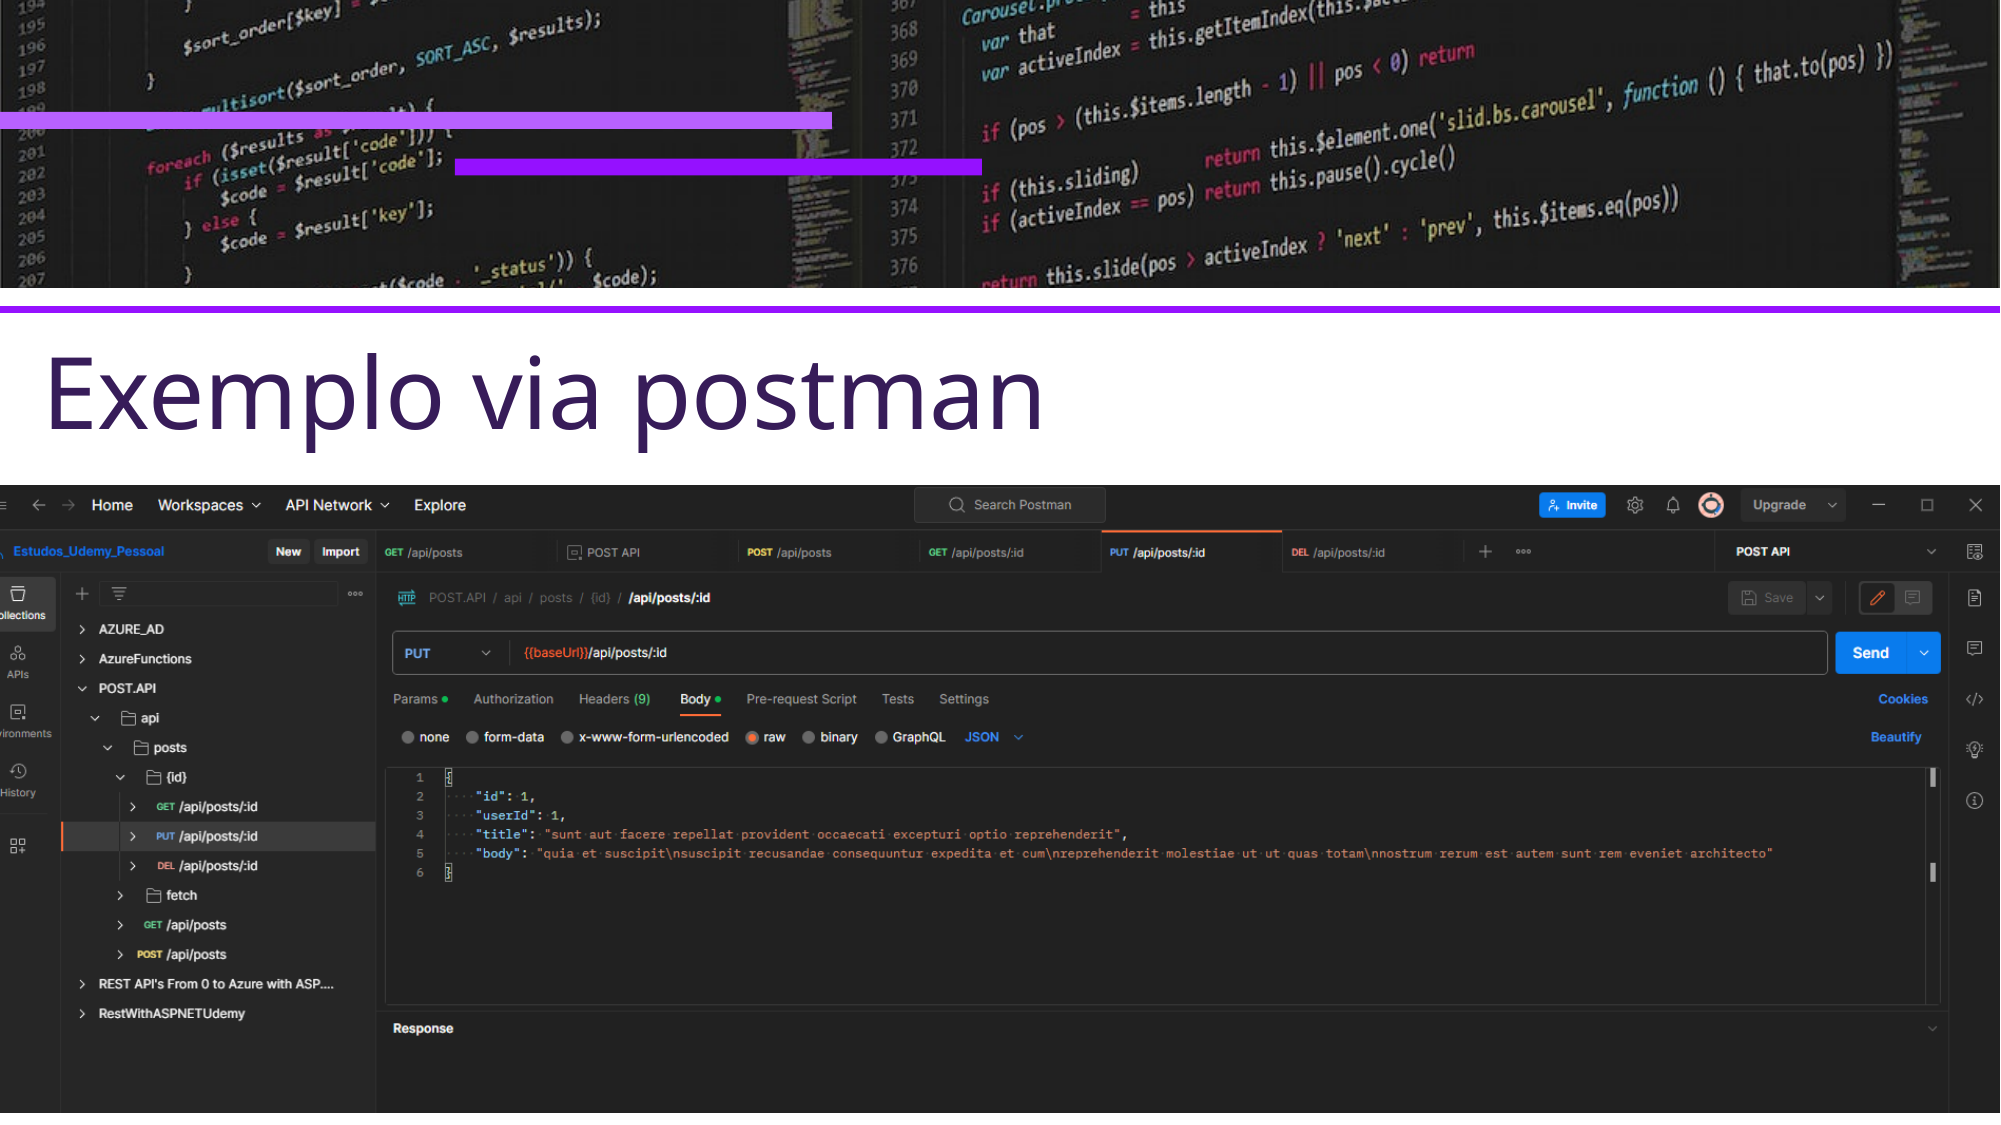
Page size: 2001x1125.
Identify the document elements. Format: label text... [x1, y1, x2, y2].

picture [0, 485, 2000, 1113]
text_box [0, 111, 982, 176]
picture [0, 0, 2000, 288]
list Exemplo via postman [26, 322, 1823, 464]
